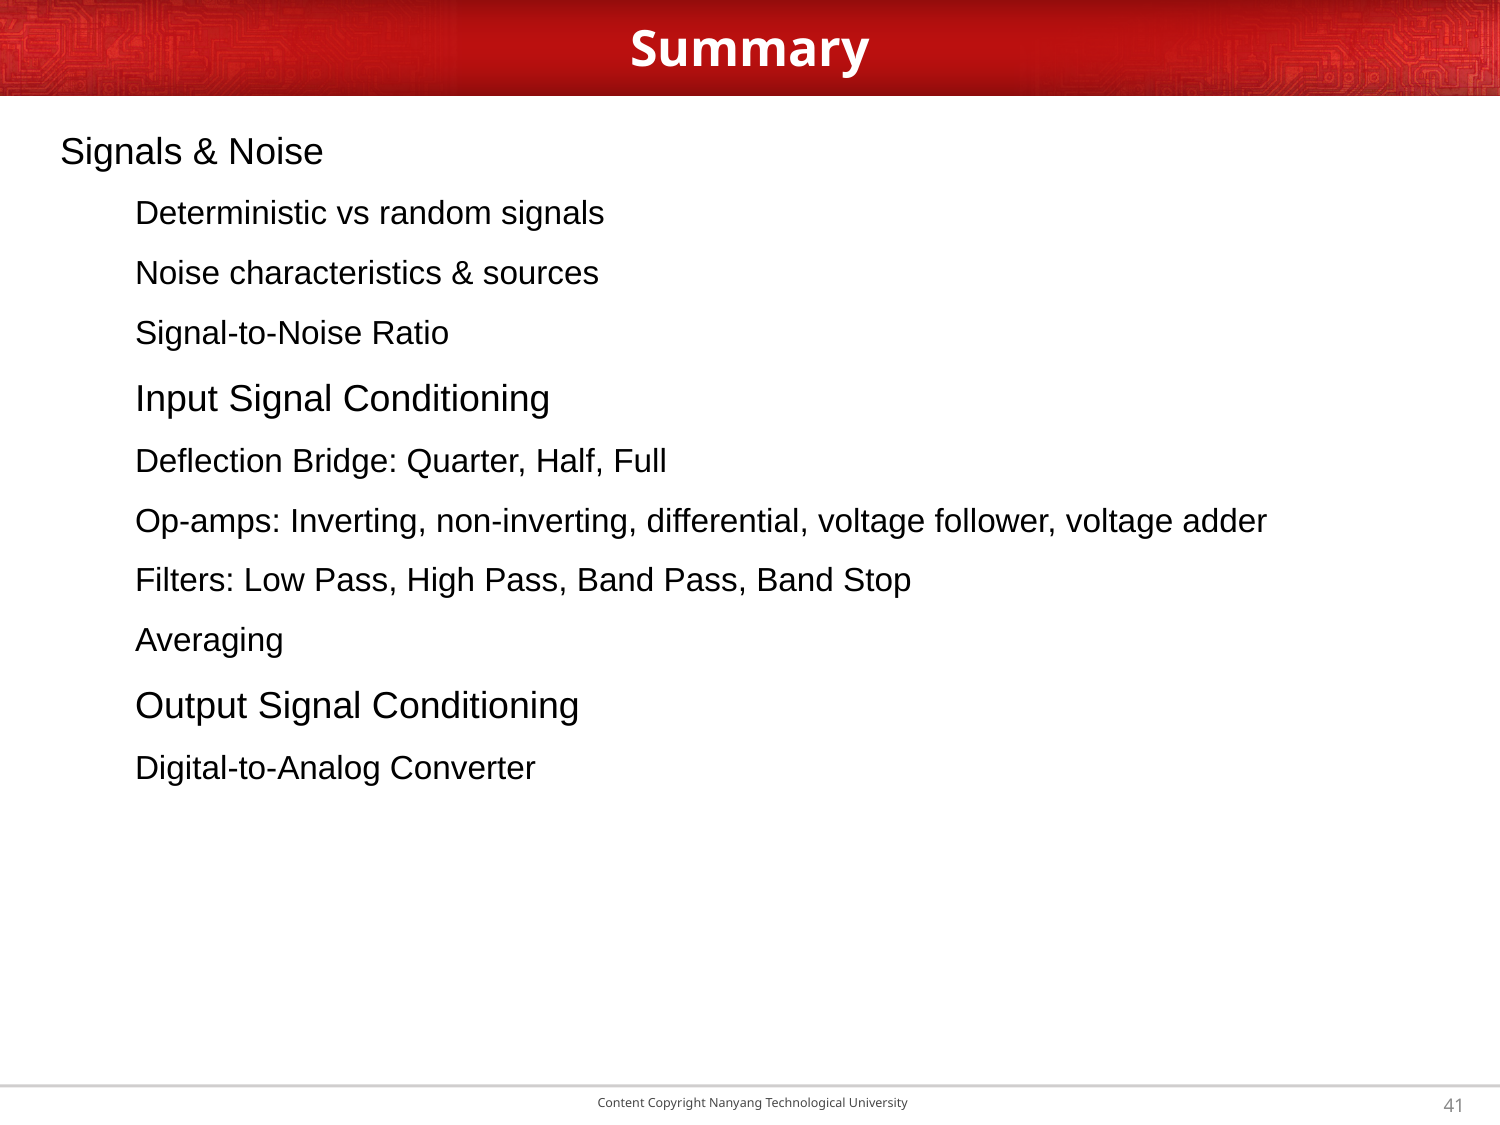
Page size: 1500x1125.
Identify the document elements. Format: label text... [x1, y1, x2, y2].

list Signals & Noise Deterministic vs random signals Noise characteristics & sources Signal-to-Noise Ratio Input Signal Conditioning Deflection Bridge: Quarter, Half, Full Op-amps: Inverting, non-inverting, differential, voltage follower, voltage adder Filters: Low Pass, High Pass, Band Pass, Band Stop Averaging Output Signal Conditioning Digital-to-Analog Converter [45, 96, 1500, 815]
title Summary [0, 0, 1500, 93]
